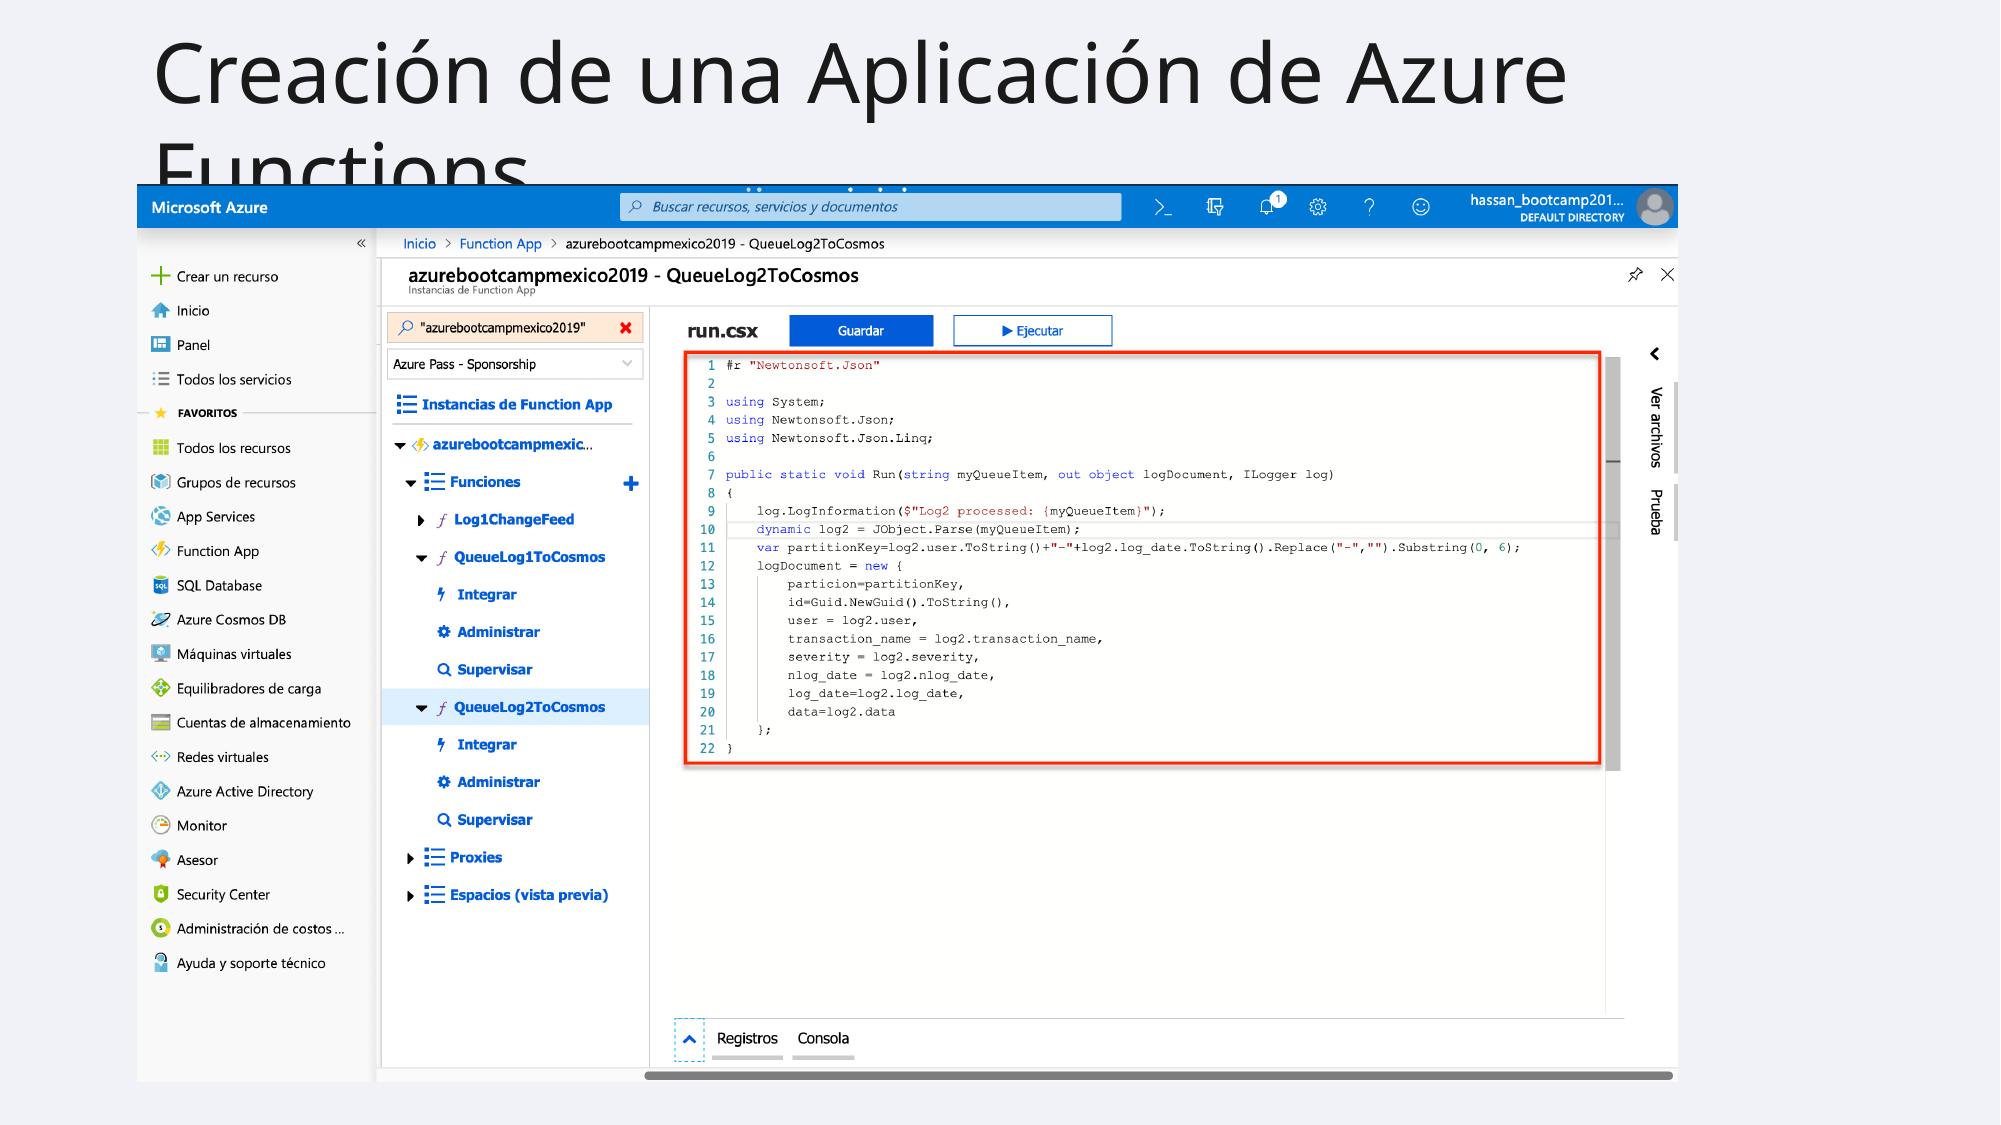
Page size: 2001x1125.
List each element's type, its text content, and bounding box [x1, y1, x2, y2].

title Creación de una Aplicación de Azure Functions. [137, 34, 1863, 206]
picture [137, 184, 1678, 1082]
